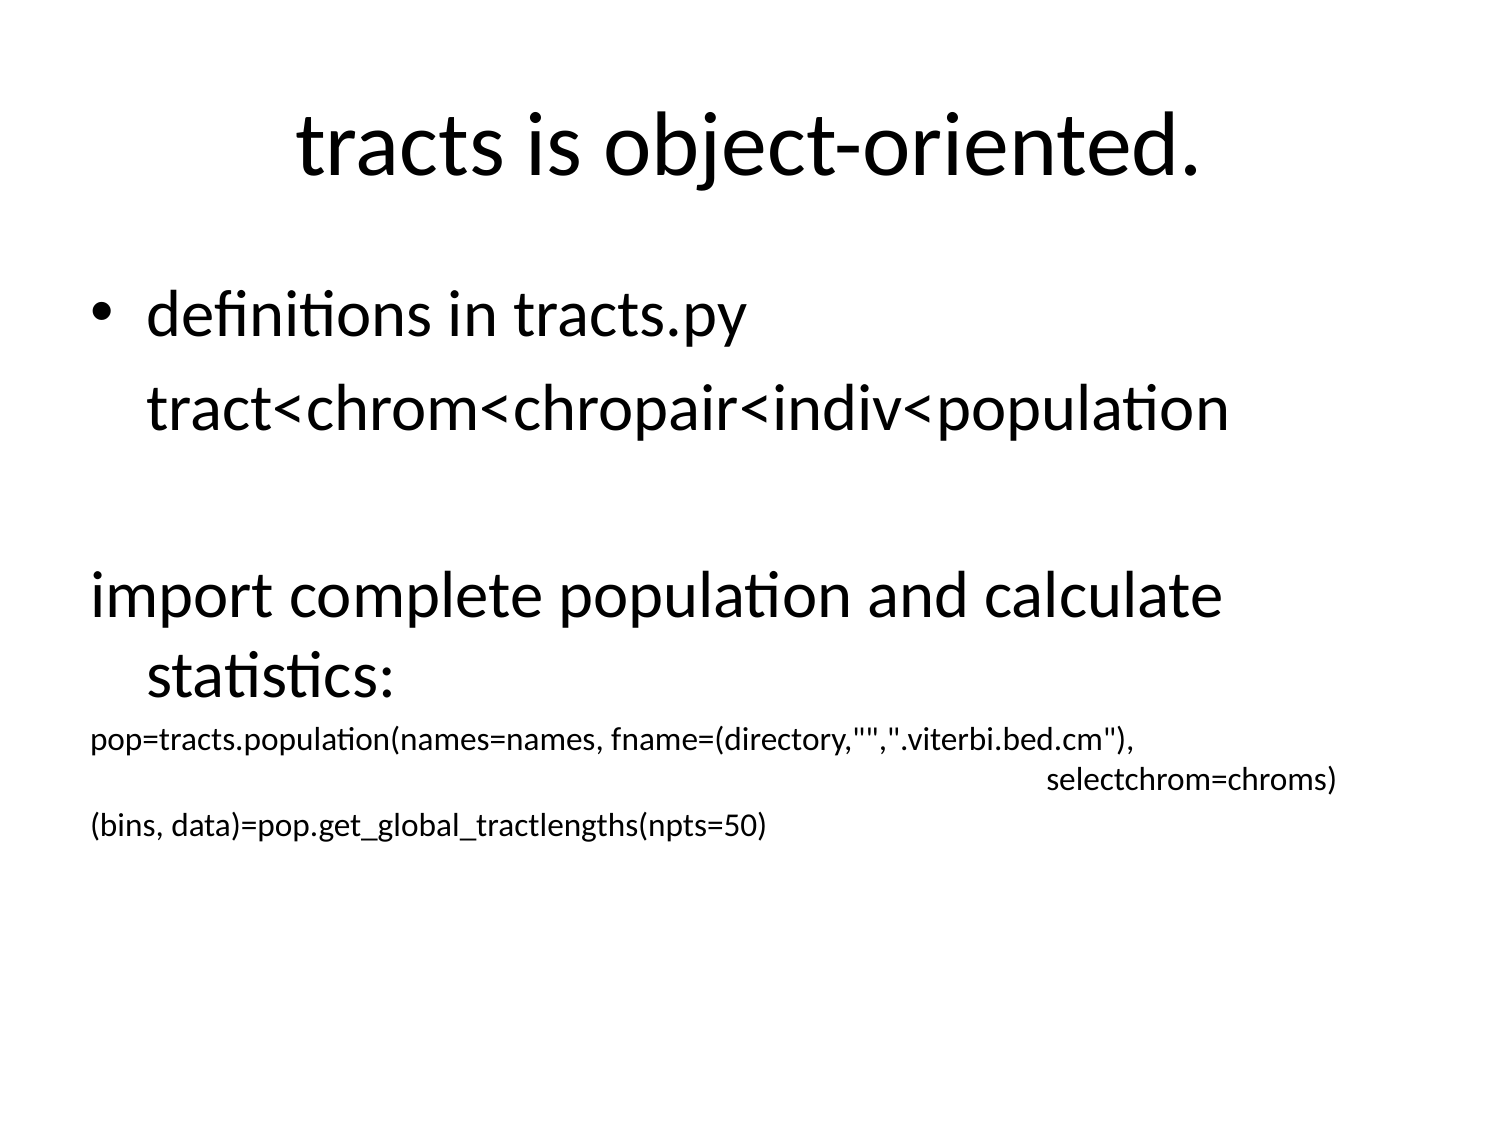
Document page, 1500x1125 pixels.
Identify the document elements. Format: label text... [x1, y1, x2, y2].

list definitions in tracts.py tract<chrom<chropair<indiv<population import complete population and calculate statistics: pop=tracts.population(names=names, fname=(directory,"",".viterbi.bed.cm"), selectchrom=chroms) (bins, data)=pop.get_global_tractlengths(npts=50) [75, 262, 1425, 1005]
title tracts is object-oriented. [75, 45, 1425, 233]
